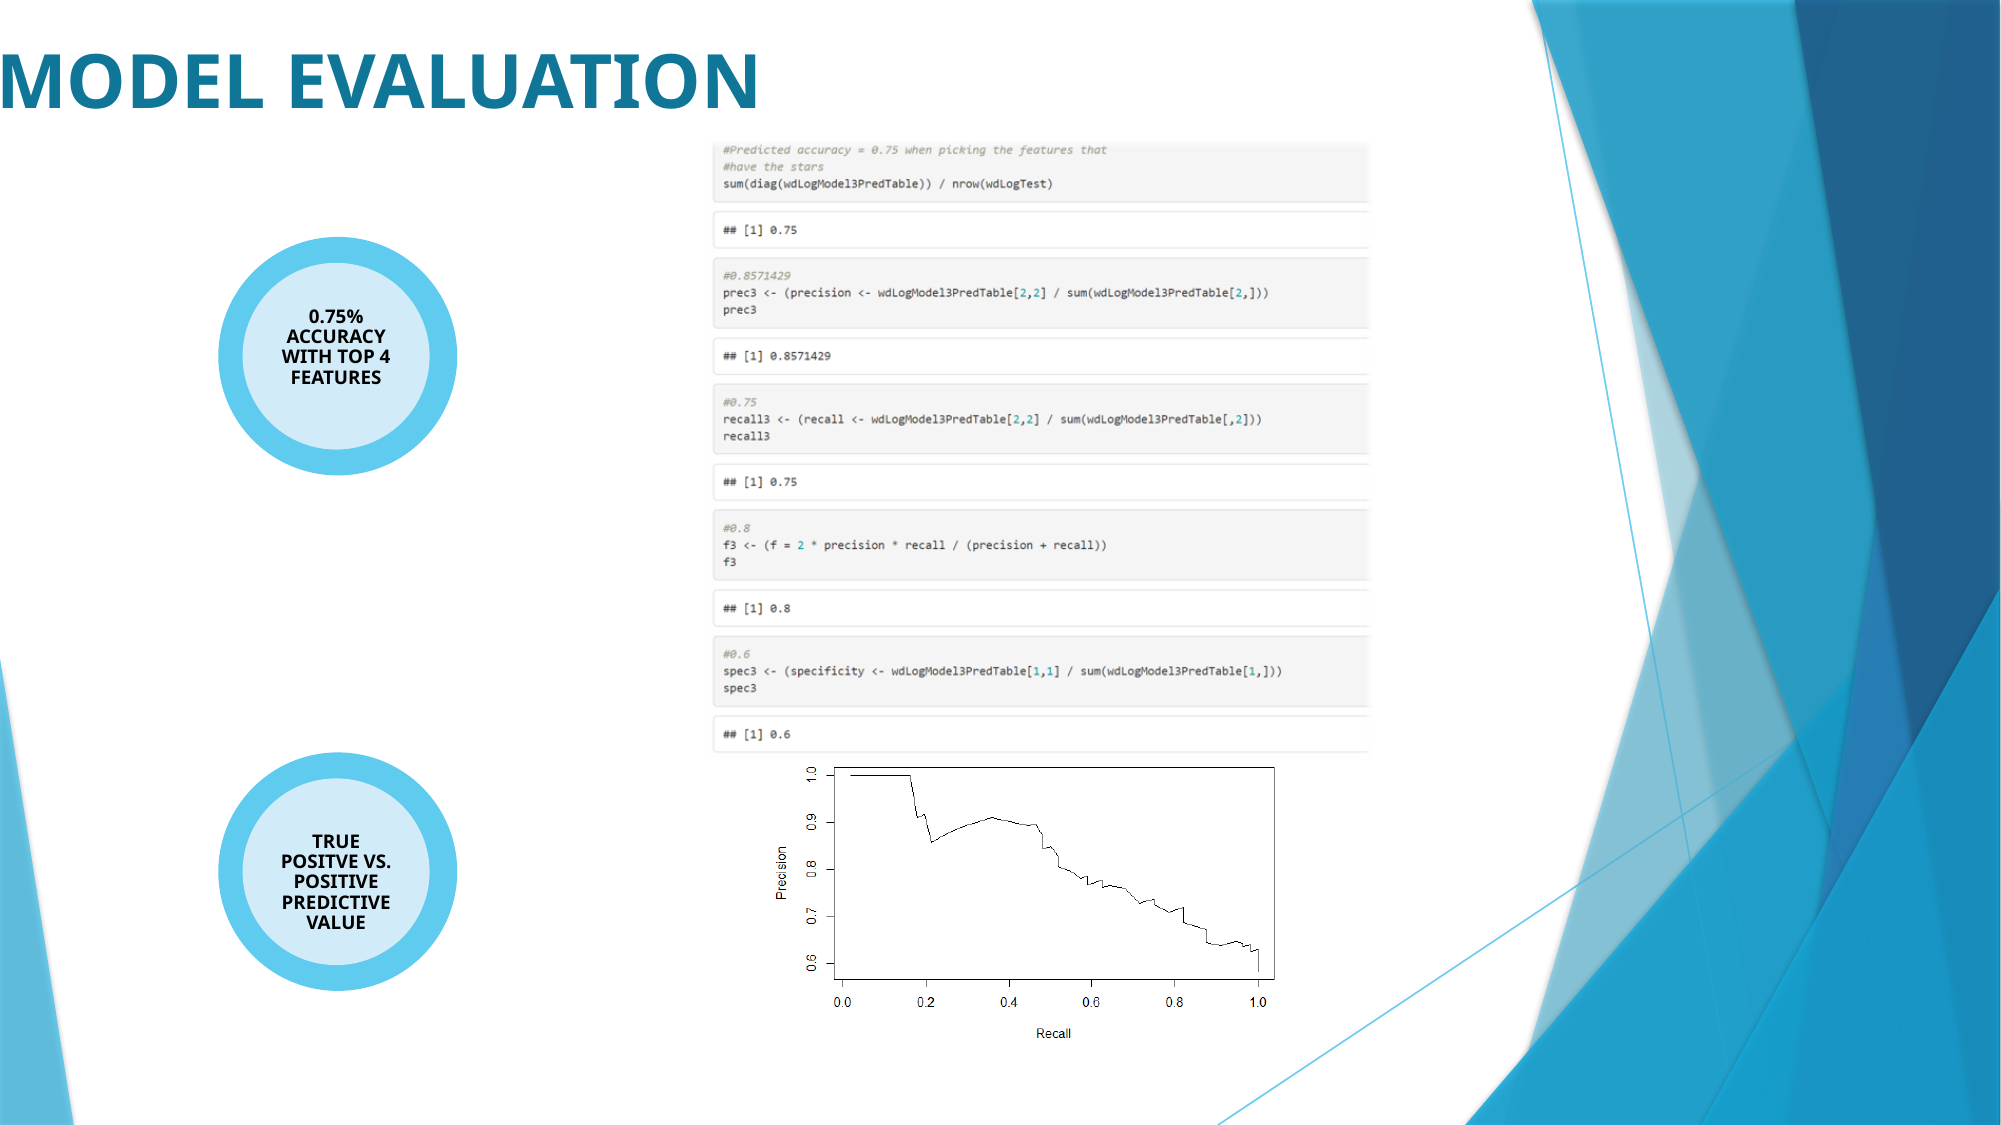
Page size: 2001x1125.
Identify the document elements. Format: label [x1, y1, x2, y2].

text_box [243, 263, 429, 449]
picture [701, 137, 1376, 1057]
text_box [243, 779, 429, 965]
text_box [0, 0, 2000, 1125]
